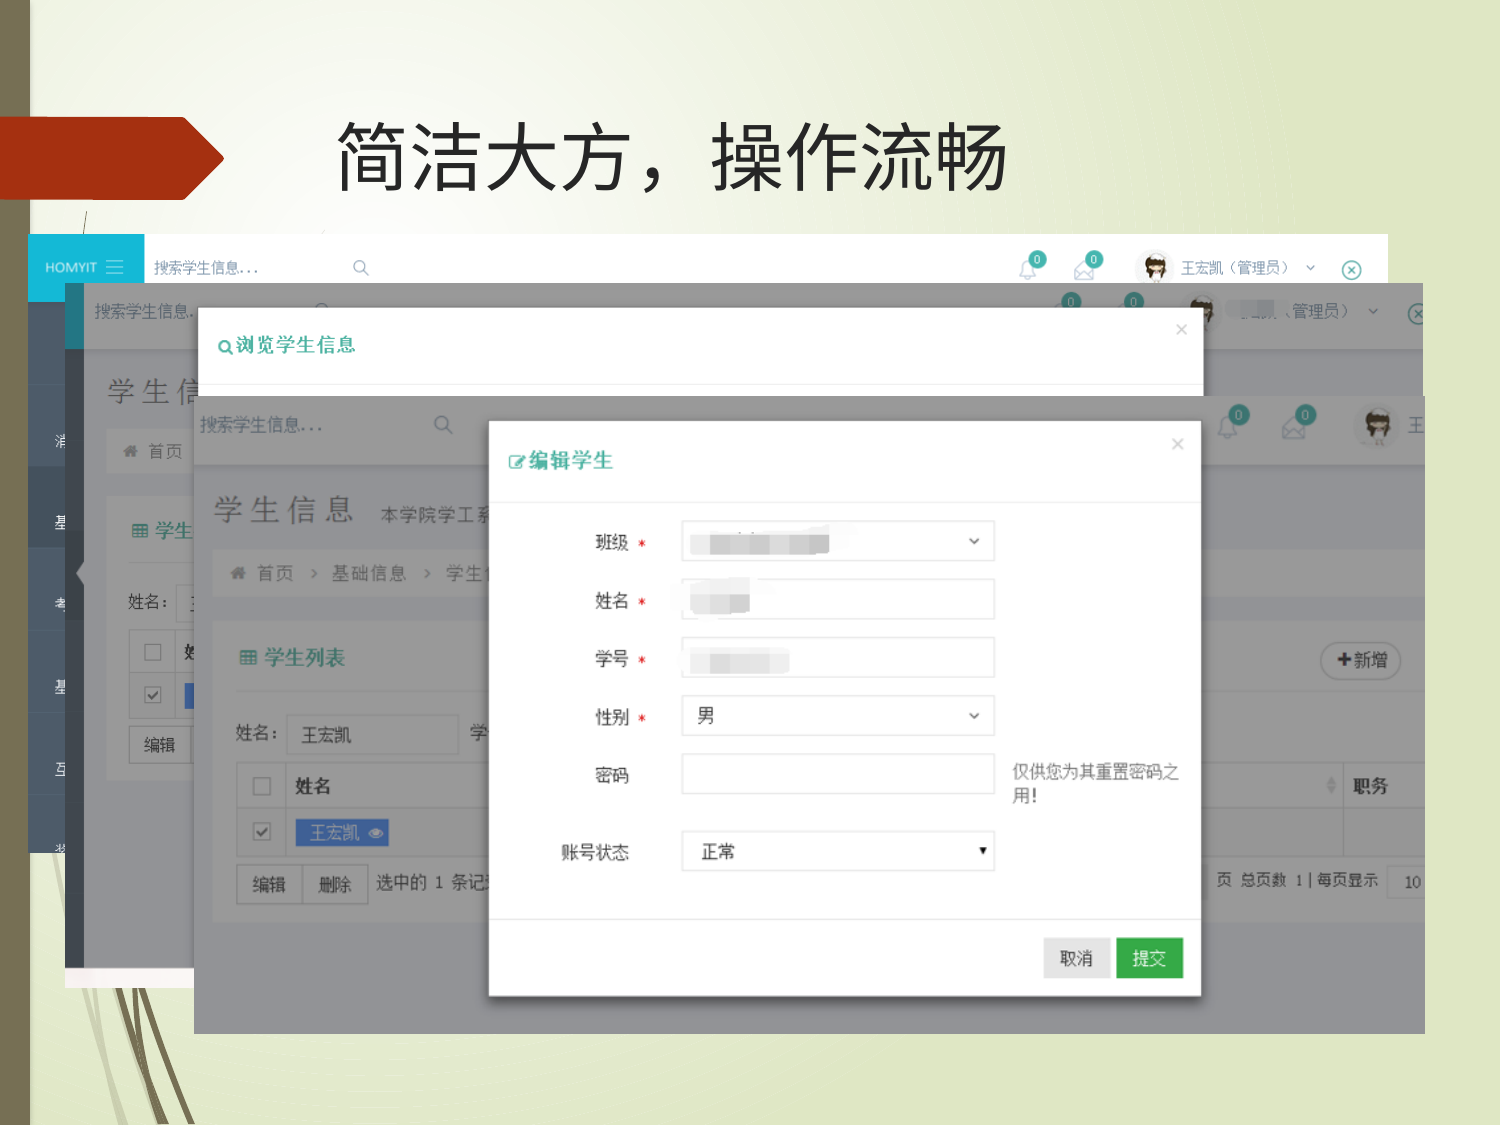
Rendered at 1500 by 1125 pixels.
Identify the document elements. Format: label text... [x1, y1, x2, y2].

picture [28, 234, 1425, 1034]
title 简洁大方，操作流畅 [319, 102, 1400, 282]
